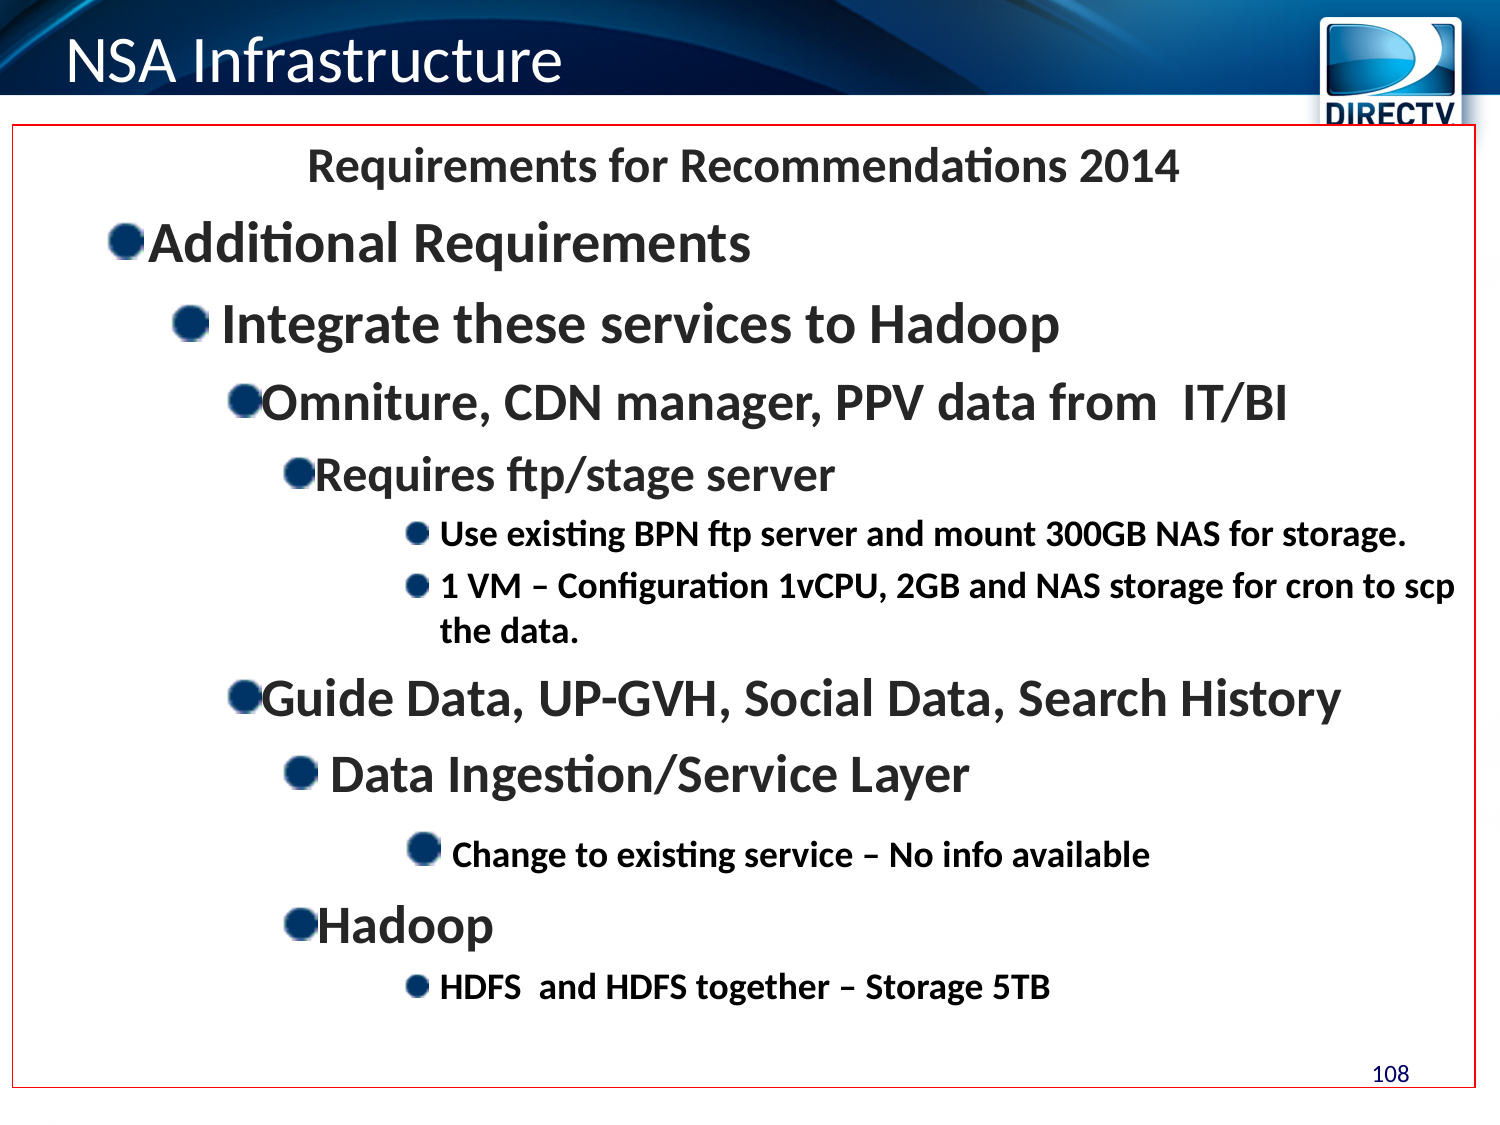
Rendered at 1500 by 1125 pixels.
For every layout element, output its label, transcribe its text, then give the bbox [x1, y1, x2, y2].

text_box Requirements for Recommendations 2014 Additional Requirements Integrate these services to Hadoop Omniture, CDN manager, PPV data from IT/BI Requires ftp/stage server Use existing BPN ftp server and mount 300GB NAS for storage. 1 VM – Configuration 1vCPU, 2GB and NAS storage for cron to scp the data. Guide Data, UP-GVH, Social Data, Search History Data Ingestion/Service Layer Change to existing service – No info available Hadoop HDFS and HDFS together – Storage 5TB [12, 124, 1475, 1088]
picture [0, 0, 1500, 1125]
title NSA Infrastructure [50, 0, 1400, 113]
slide_number 108 [1074, 1042, 1425, 1103]
